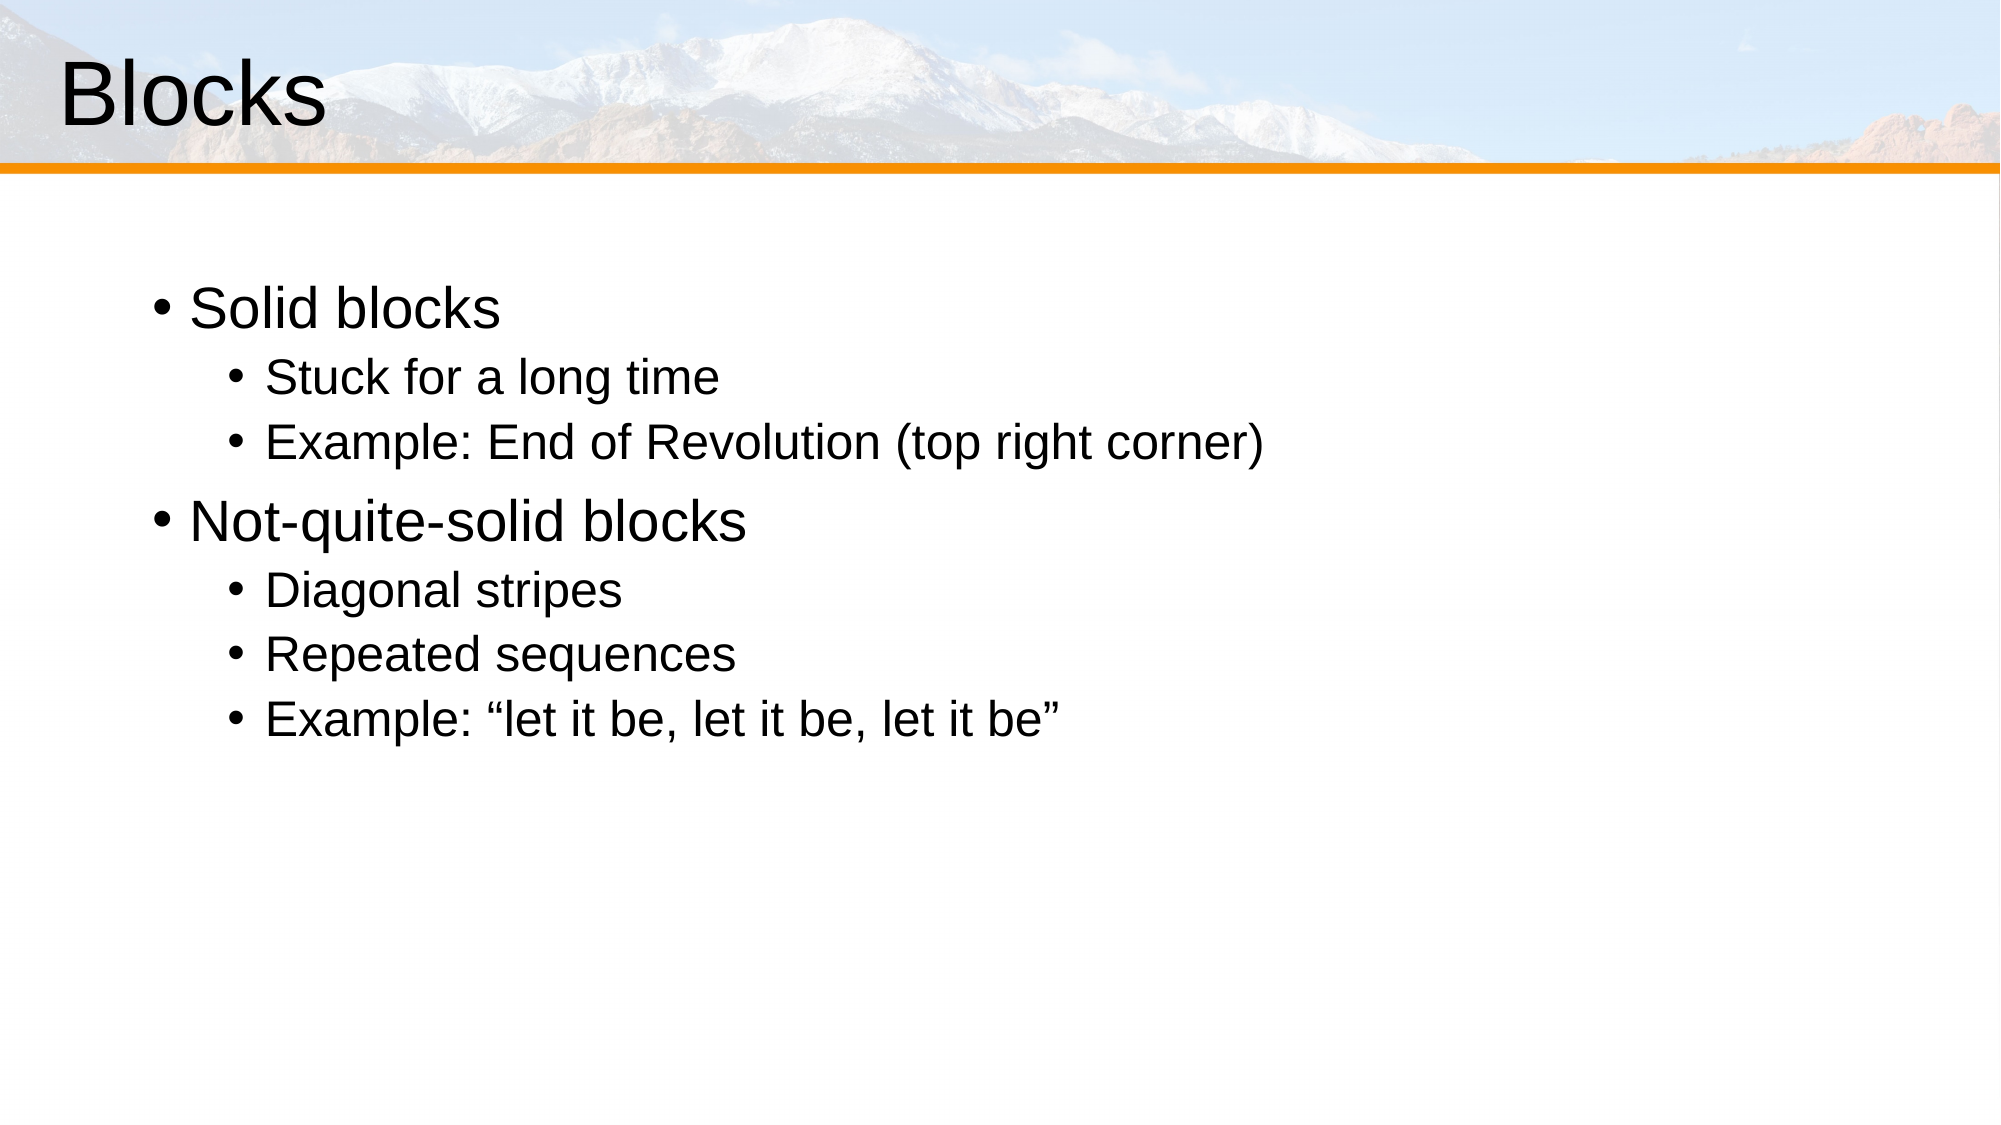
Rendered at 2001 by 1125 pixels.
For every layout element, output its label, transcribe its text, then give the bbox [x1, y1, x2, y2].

title Blocks [43, 3, 1953, 188]
picture [0, 0, 2000, 1125]
list Solid blocks Stuck for a long time Example: End of Revolution (top right corner) Not-quite-solid blocks Diagonal stripes Repeated sequences Example: “let it be, let it be, let it be” [137, 270, 1863, 985]
